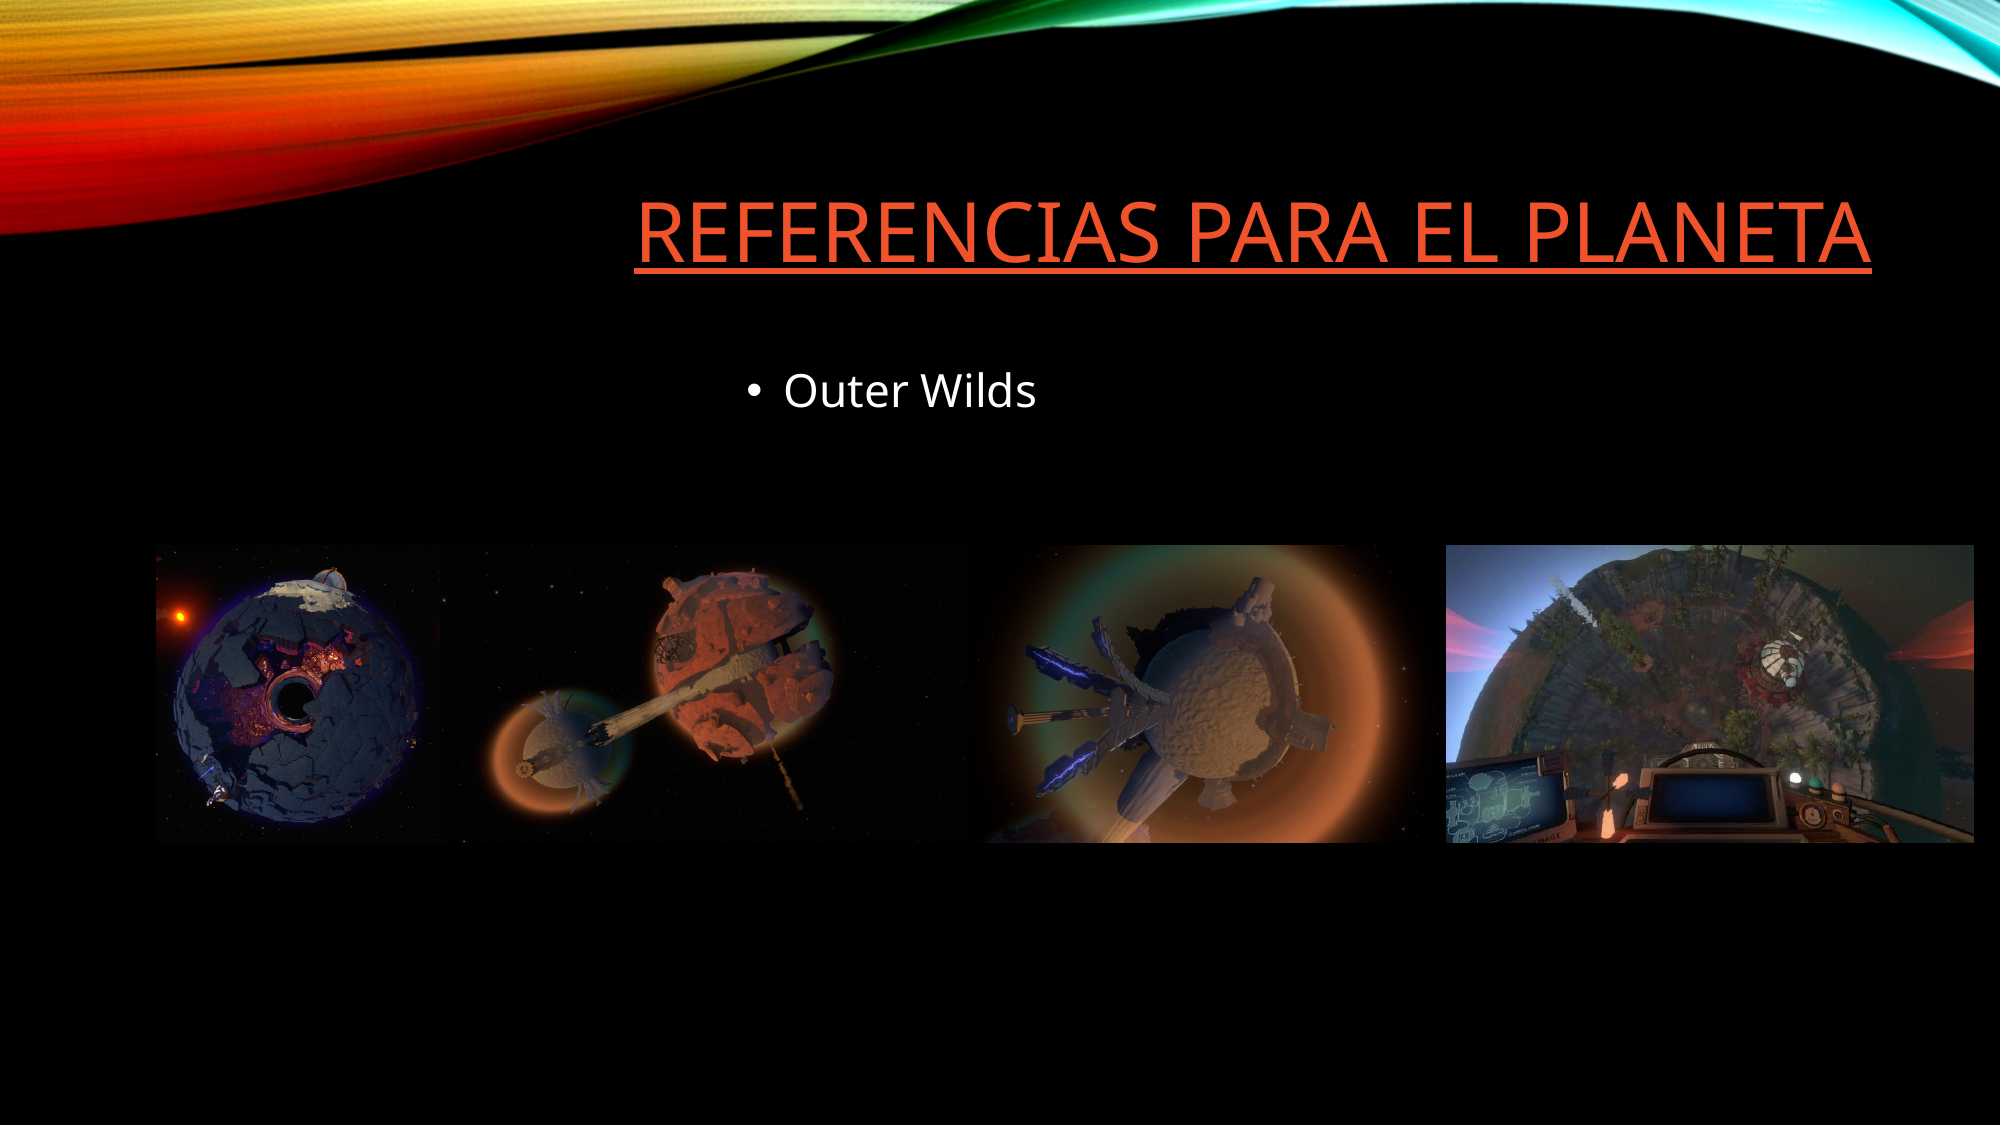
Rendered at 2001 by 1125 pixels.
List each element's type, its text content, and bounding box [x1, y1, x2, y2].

list Outer Wilds [616, 360, 1167, 448]
title Referencias para el planeta [474, 125, 1888, 338]
picture [156, 545, 1975, 844]
picture [0, 0, 2000, 237]
